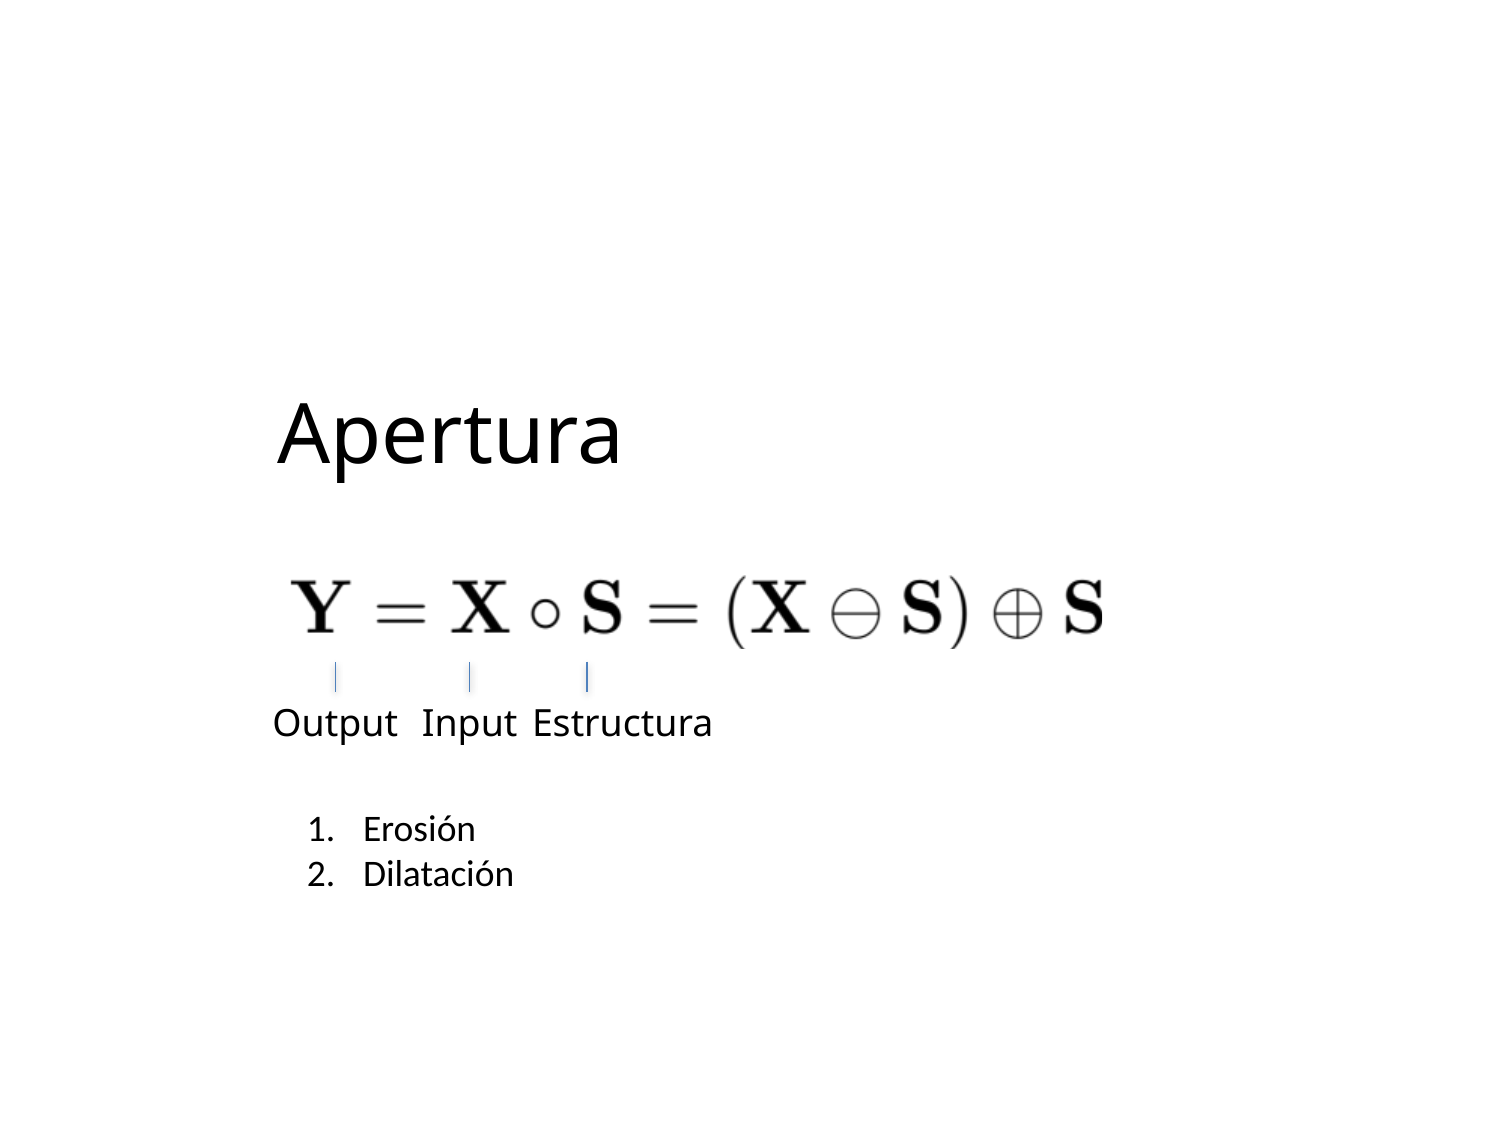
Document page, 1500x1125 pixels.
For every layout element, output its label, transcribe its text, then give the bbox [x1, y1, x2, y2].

text_box Apertura [262, 372, 639, 488]
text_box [260, 661, 726, 753]
text_box Erosión Dilatación [292, 796, 530, 902]
picture [290, 574, 1103, 649]
